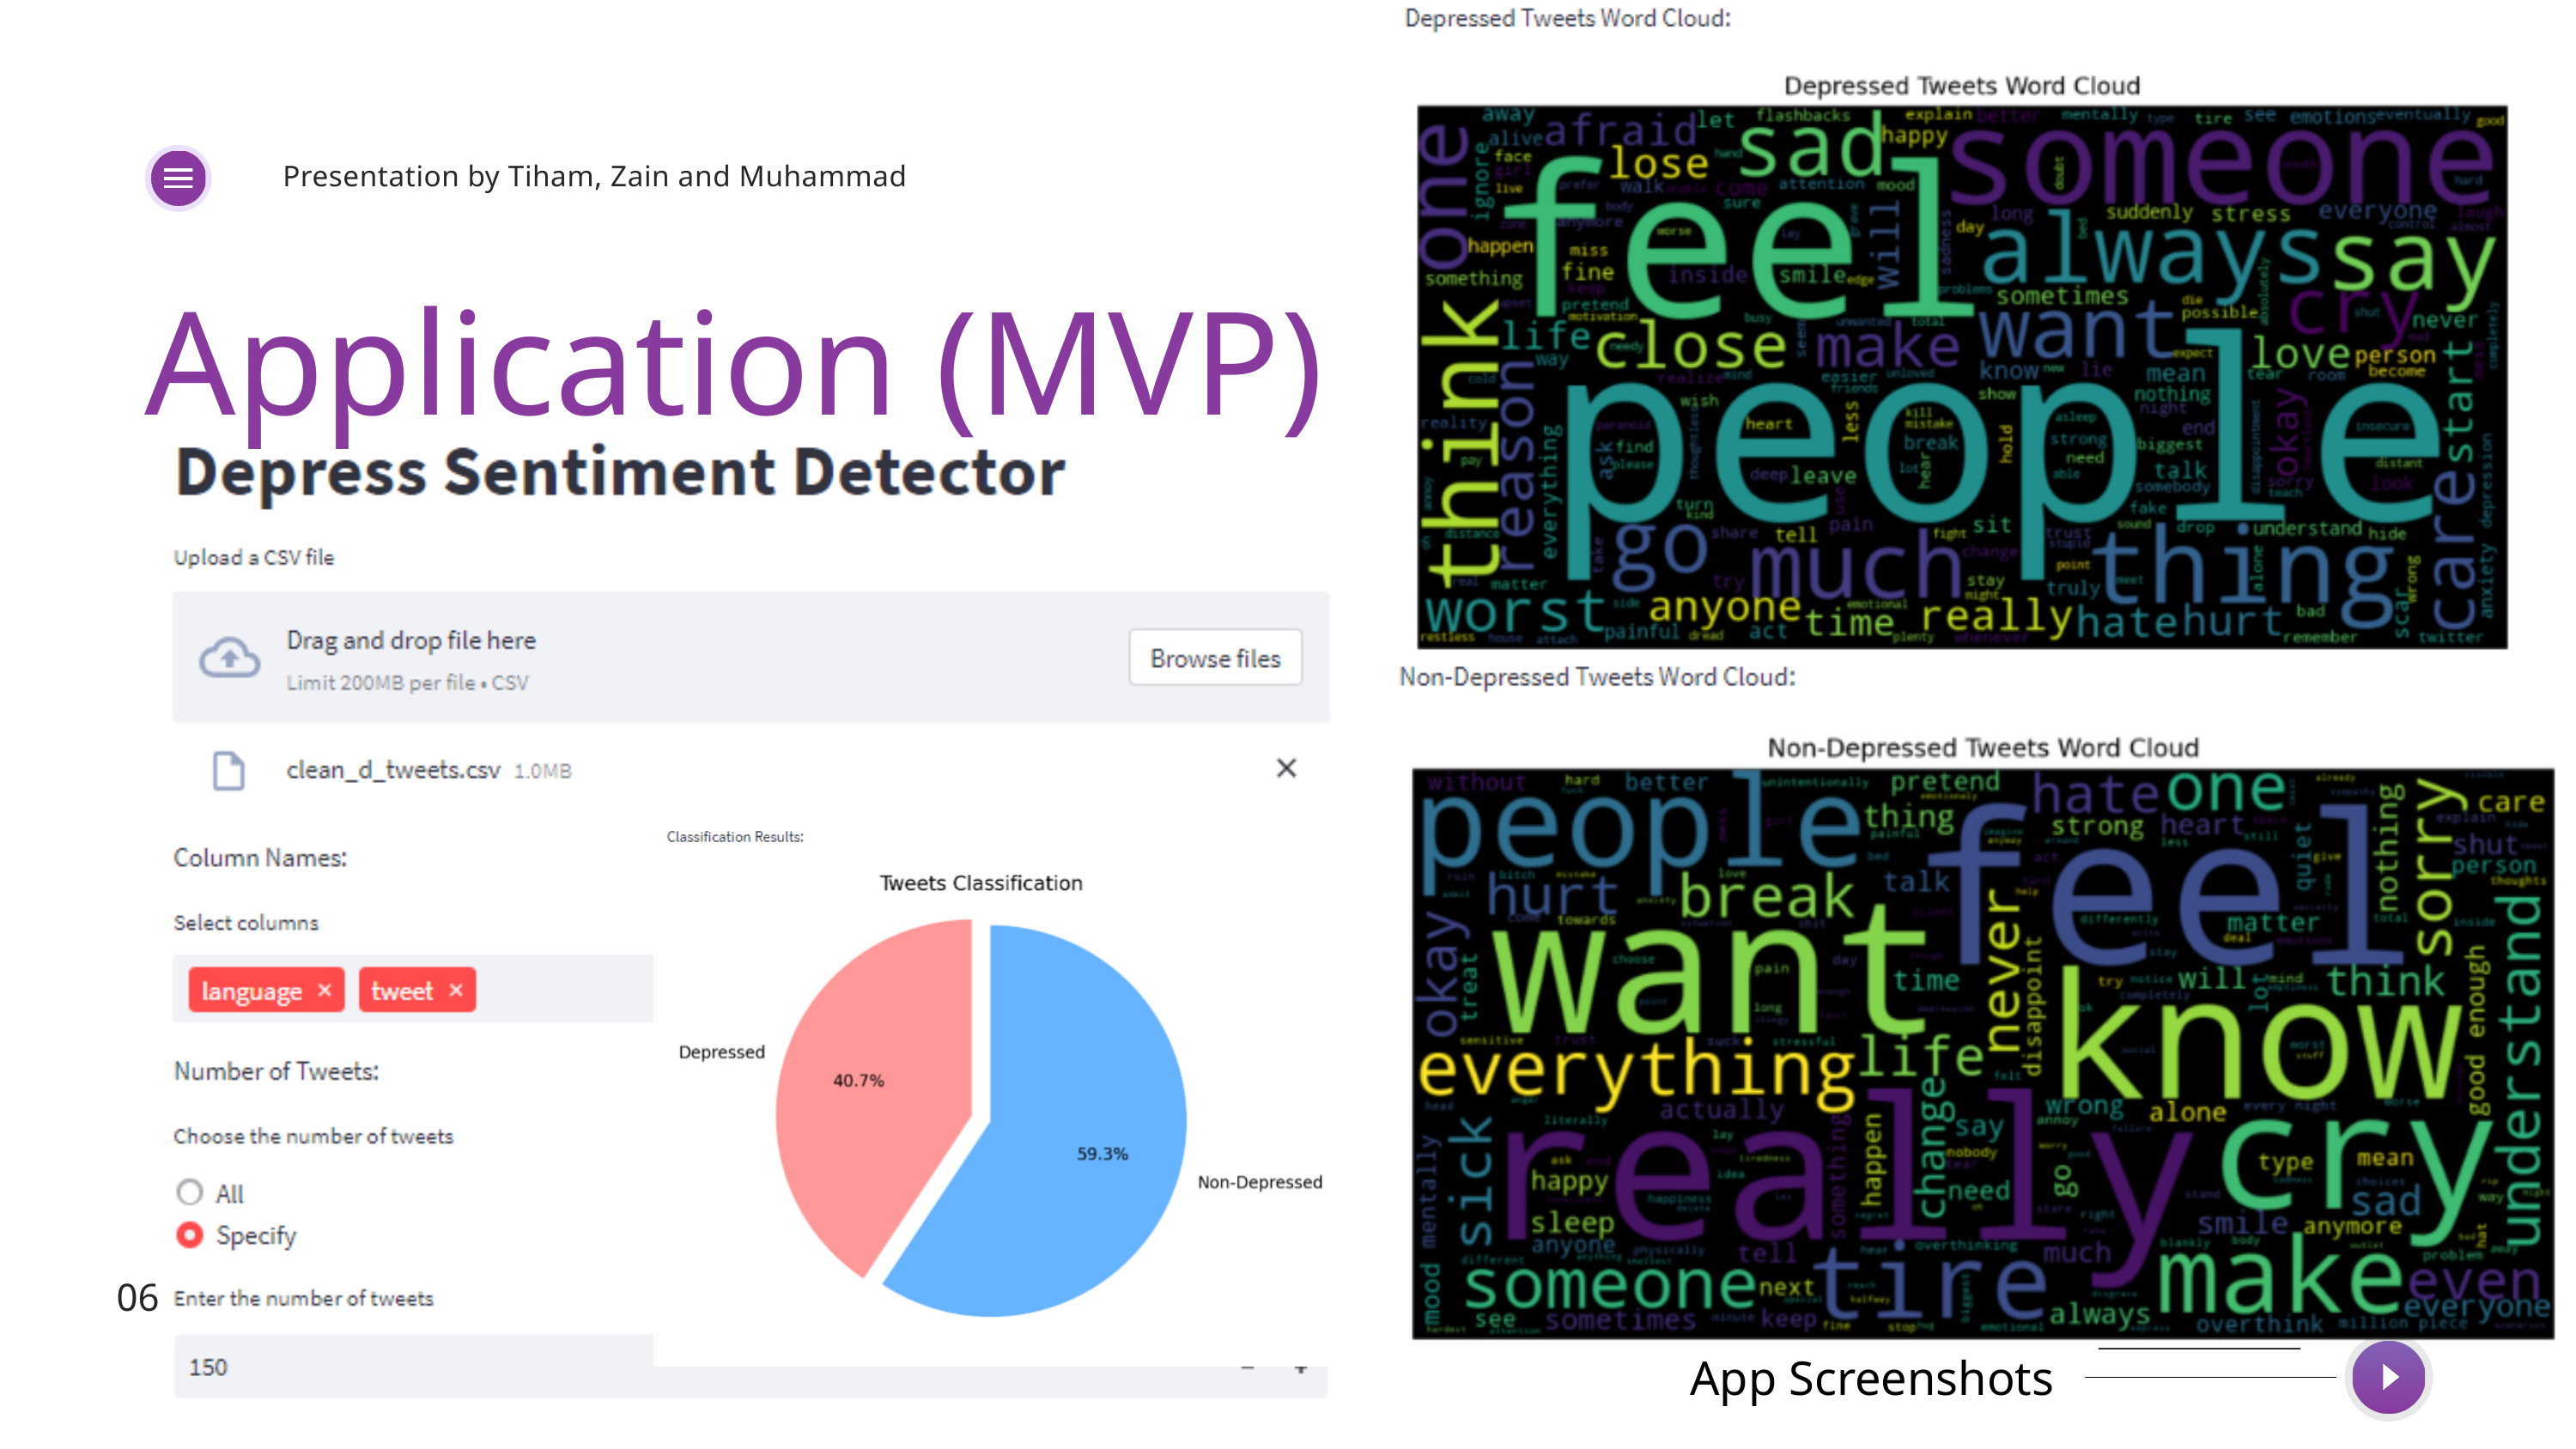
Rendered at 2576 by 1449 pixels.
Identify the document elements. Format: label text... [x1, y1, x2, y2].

text_box Application (MVP) [144, 272, 1385, 445]
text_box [2343, 1332, 2434, 1422]
text_box App Screenshots [1429, 1379, 2055, 1405]
picture [154, 415, 1365, 1424]
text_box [144, 144, 212, 212]
text_box Presentation by Tiham, Zain and Muhammad [283, 152, 1140, 193]
picture [1386, 0, 2576, 1373]
text_box 06 [116, 1281, 149, 1319]
